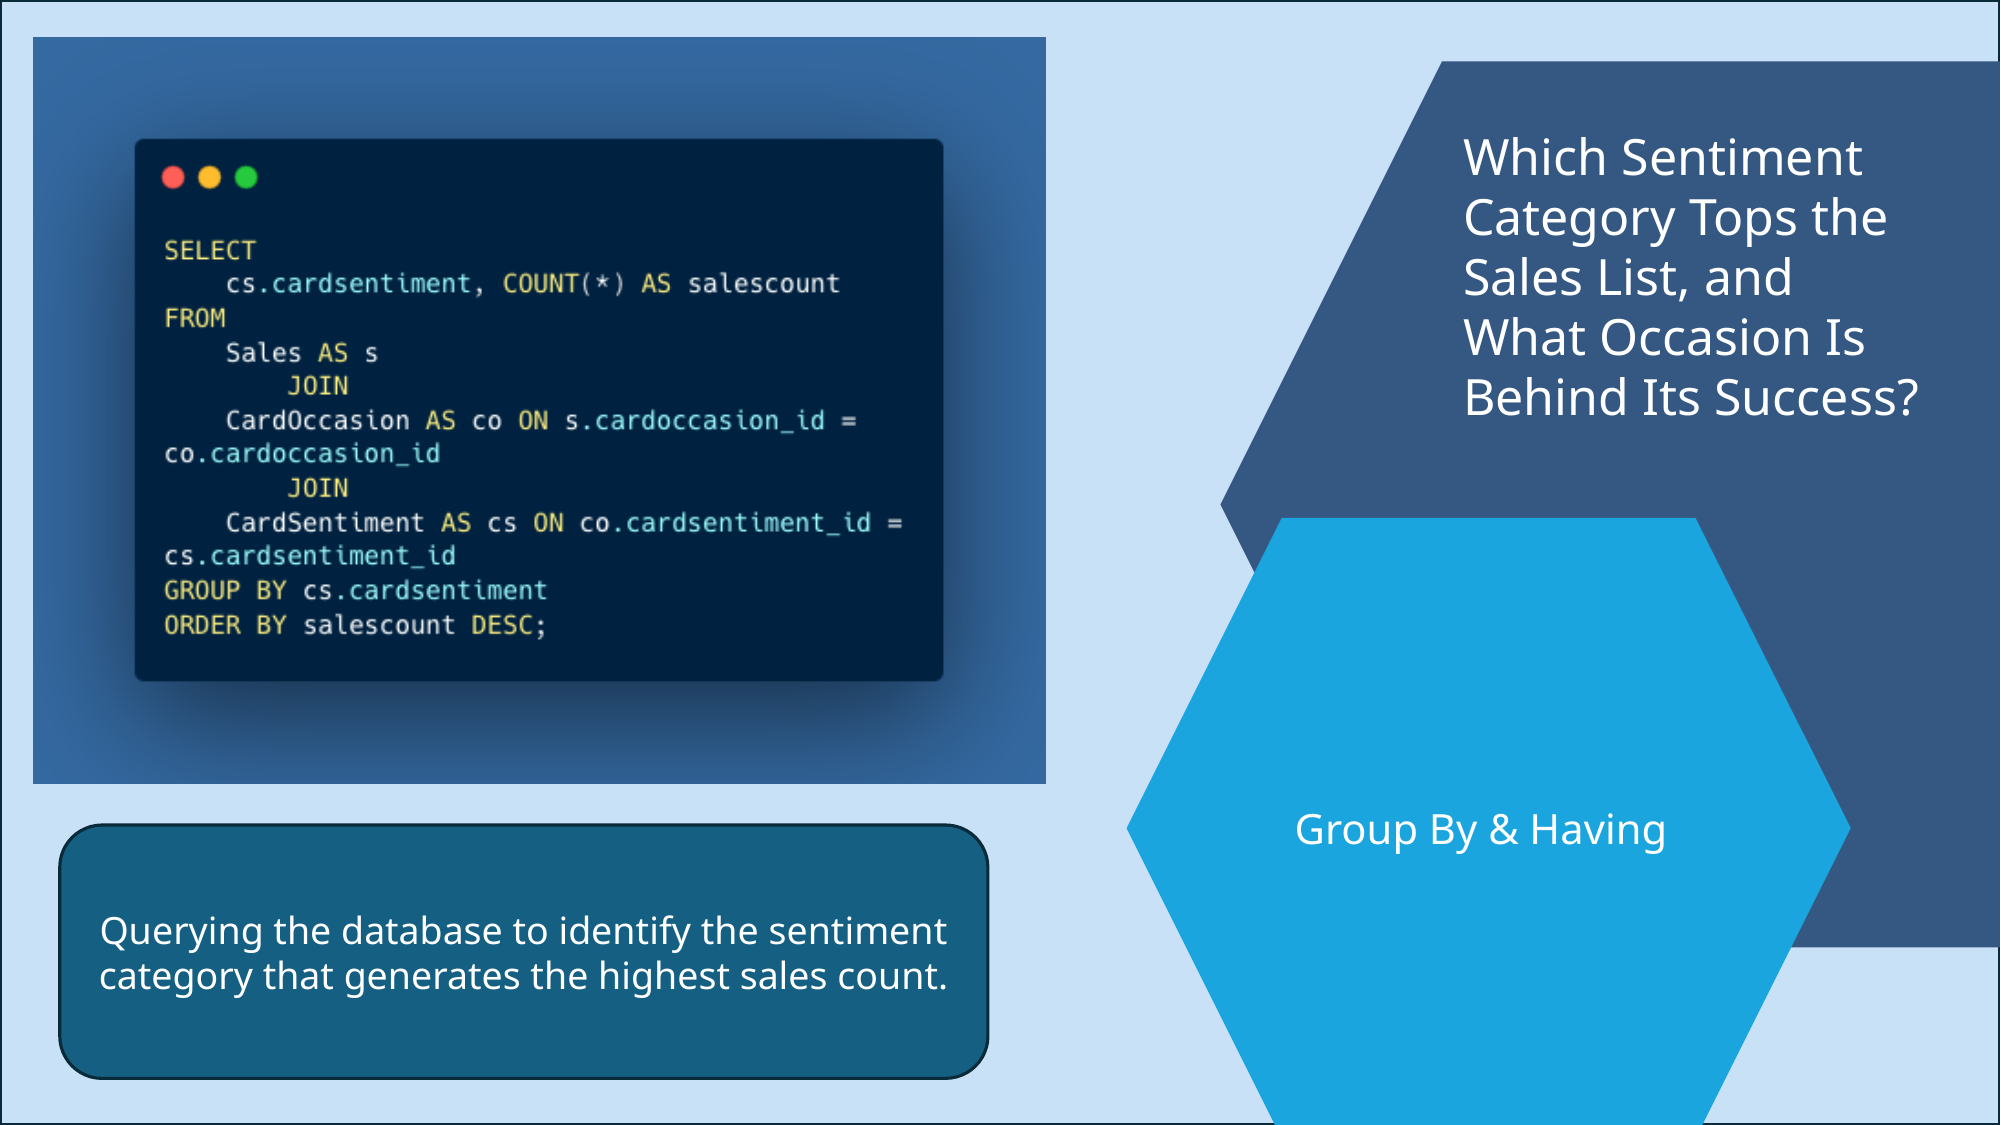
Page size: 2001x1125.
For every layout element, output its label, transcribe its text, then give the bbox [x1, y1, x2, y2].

text_box Which Sentiment Category Tops the Sales List, and What Occasion Is Behind Its Success? [1448, 118, 1941, 433]
text_box [0, 0, 2000, 1125]
picture [32, 37, 1046, 784]
text_box Group By & Having [1279, 795, 1698, 861]
text_box [1124, 516, 1853, 1125]
text_box [1218, 59, 2000, 950]
text_box Querying the database to identify the sentiment category that generates the highest sales count. [58, 823, 990, 1080]
